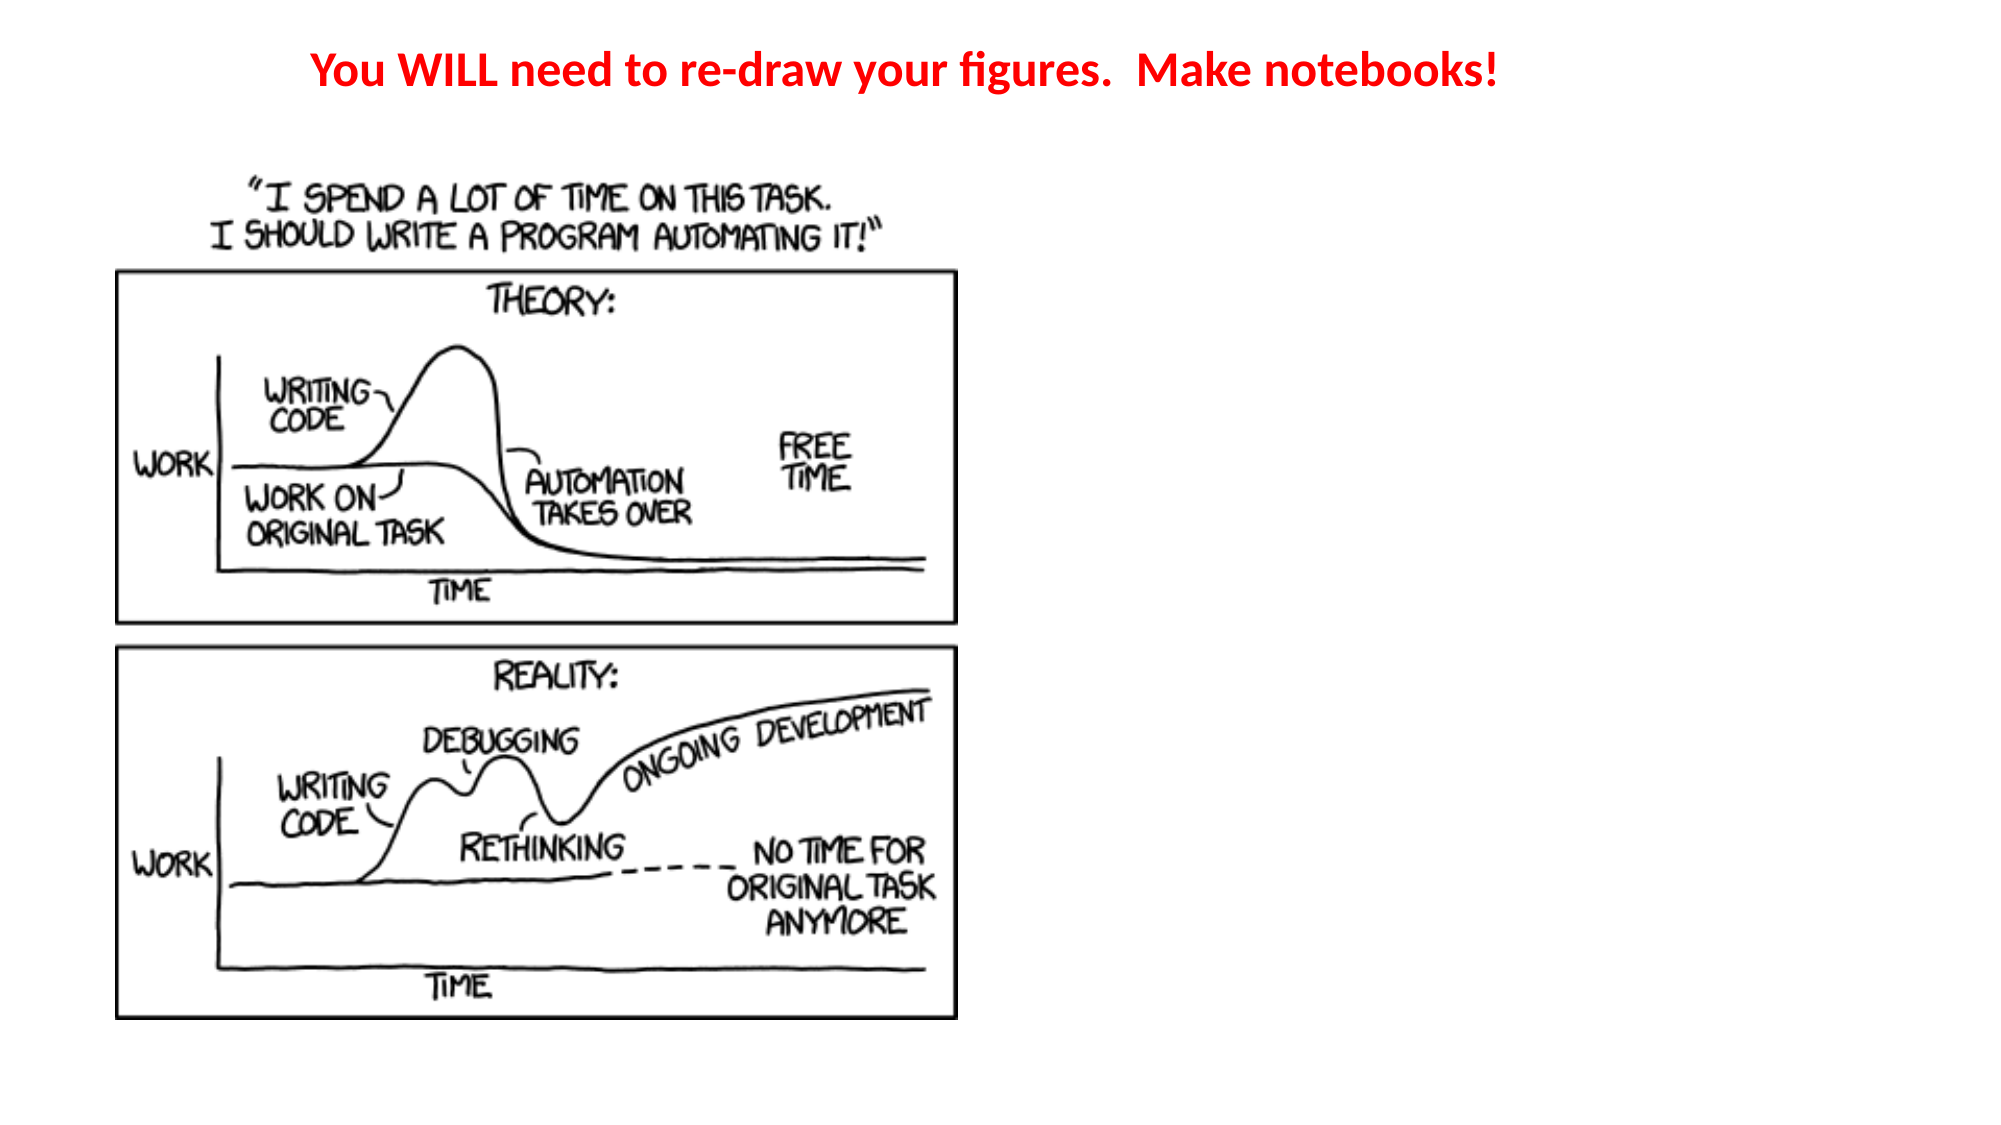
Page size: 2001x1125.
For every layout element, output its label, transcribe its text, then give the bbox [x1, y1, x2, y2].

text_box You WILL need to re-draw your figures. Make notebooks! [295, 29, 1516, 104]
picture [115, 169, 958, 1020]
